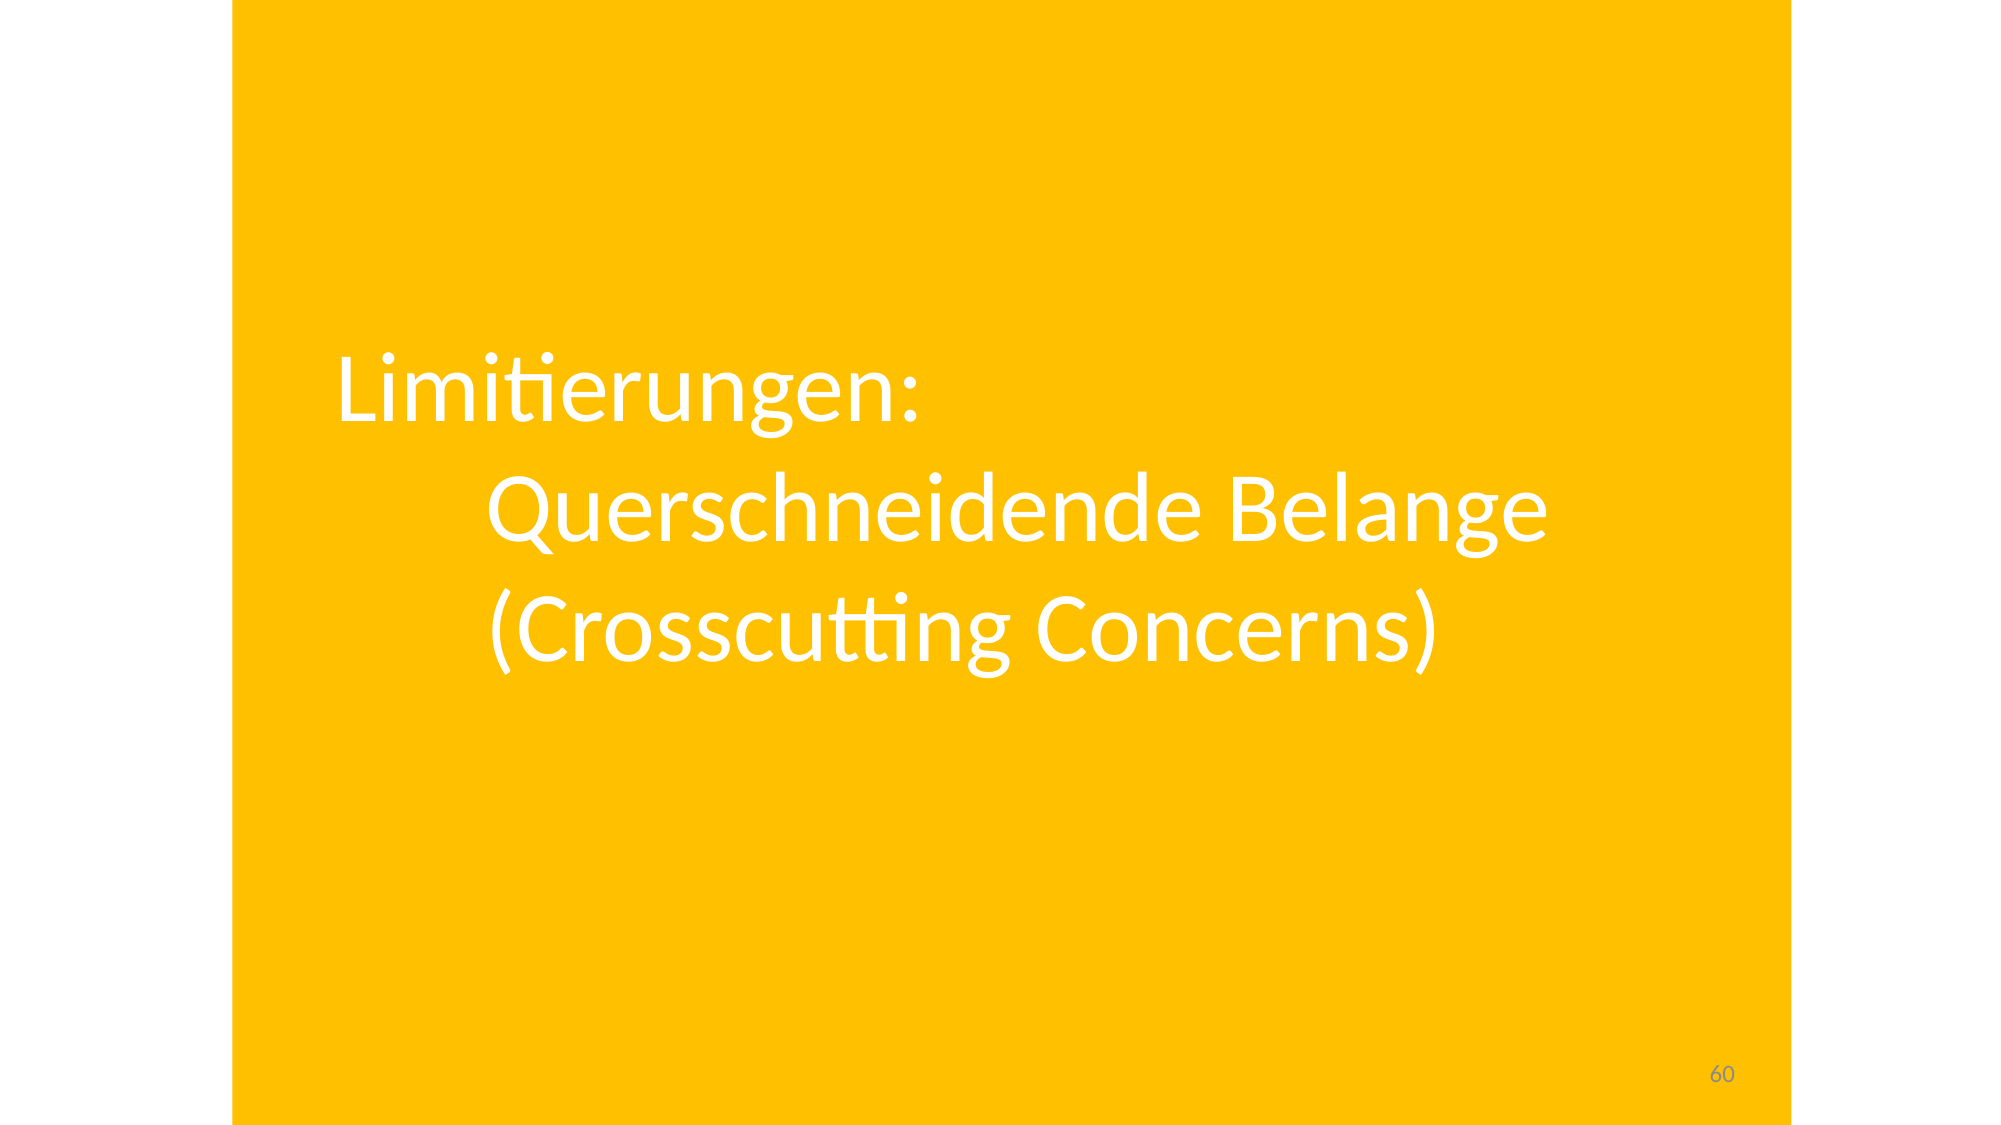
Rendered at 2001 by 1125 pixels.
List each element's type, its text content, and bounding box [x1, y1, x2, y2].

text_box [230, 0, 1793, 1125]
text_box Limitierungen: Querschneidende Belange (Crosscutting Concerns) [321, 314, 1566, 689]
slide_number 60 [1400, 1042, 1750, 1103]
